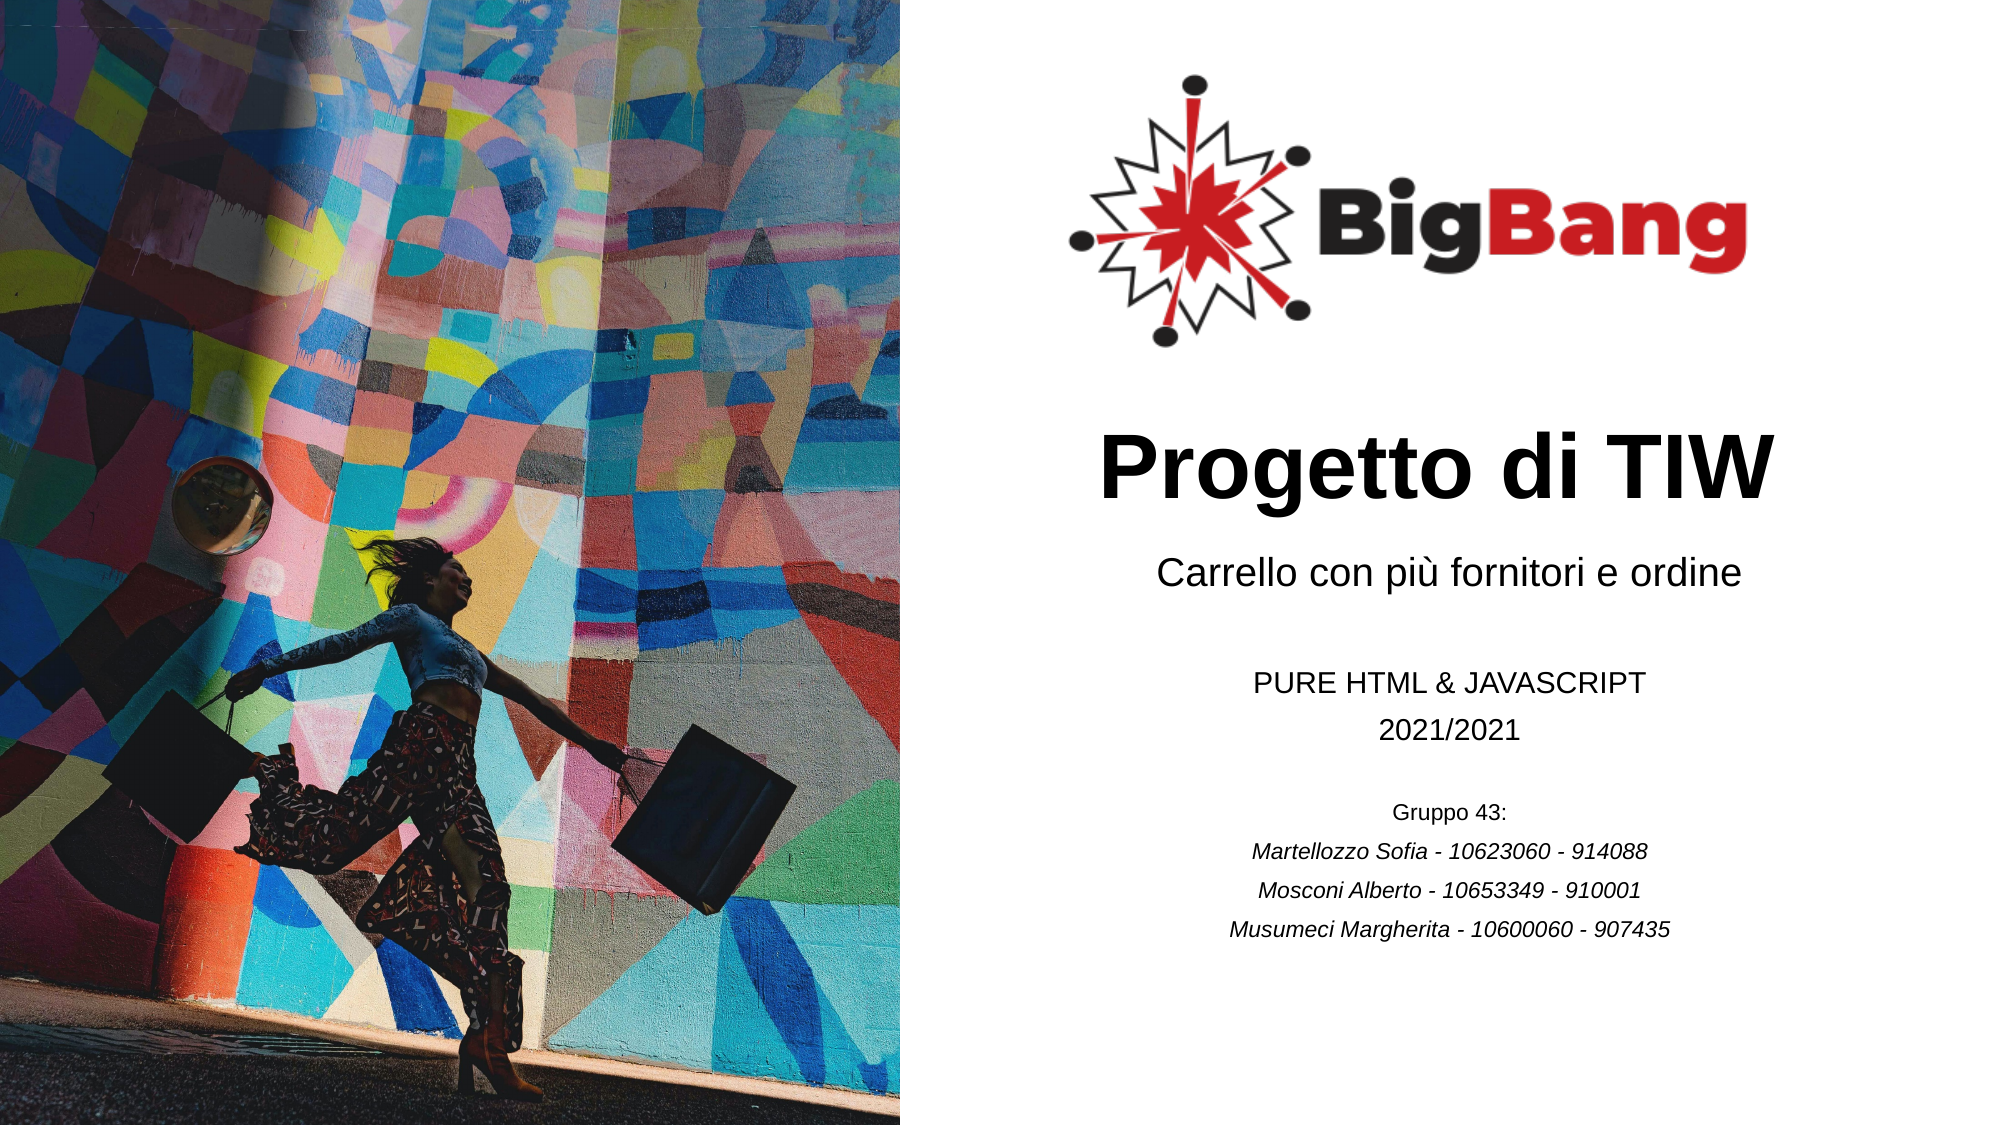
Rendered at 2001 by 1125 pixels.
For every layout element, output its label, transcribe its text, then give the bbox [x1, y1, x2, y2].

picture [1022, 31, 1800, 399]
subtitle Carrello con più fornitori e ordine PURE HTML & JAVASCRIPT 2021/2021 Gruppo 43: Martellozzo Sofia - 10623060 - 914088 Mosconi Alberto - 10653349 - 910001 Musumeci Margherita - 10600060 - 907435 [900, 544, 2000, 953]
picture [0, 0, 900, 1125]
title Progetto di TIW [900, 355, 2000, 526]
